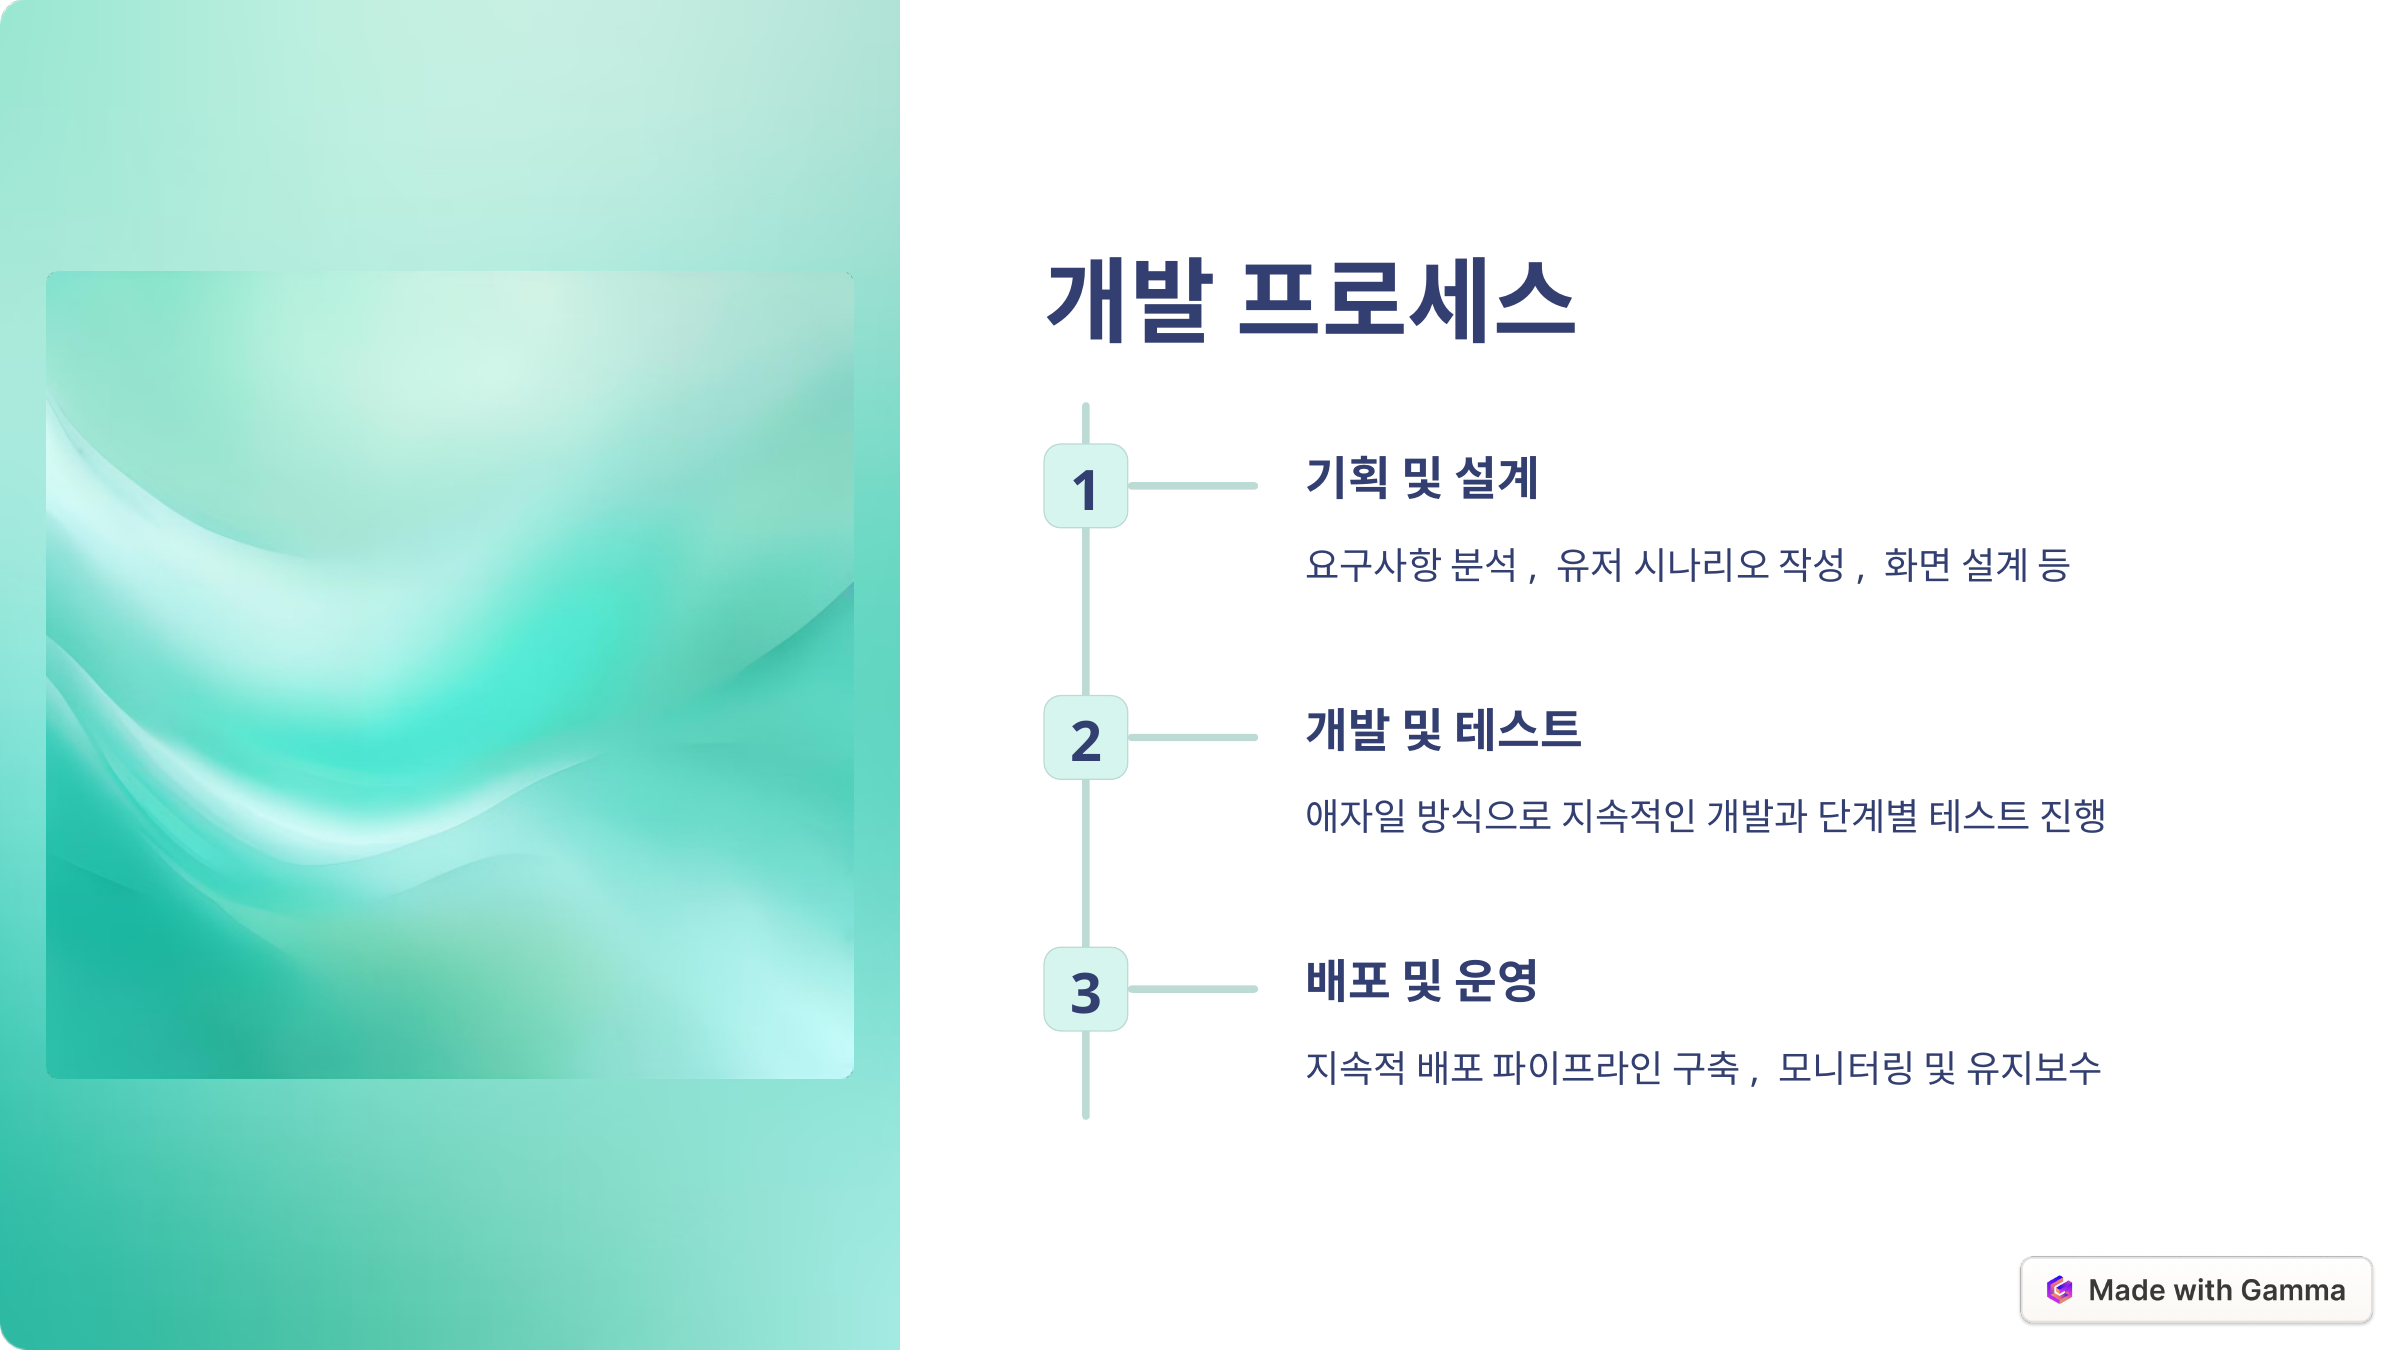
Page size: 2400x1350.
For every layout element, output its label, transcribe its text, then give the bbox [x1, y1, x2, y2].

picture [2008, 1244, 2385, 1335]
text_box [1128, 985, 1259, 993]
text_box 개발 프로세스 [1030, 230, 1961, 347]
text_box 2 [1062, 709, 1110, 766]
text_box 배포 및 운영 [1290, 942, 1756, 1001]
text_box 요구사항 분석, 유저 시나리오 작성, 화면 설계 등 [1290, 519, 2270, 580]
text_box [1082, 402, 1090, 444]
text_box [1128, 482, 1259, 490]
text_box [1044, 695, 1128, 780]
text_box [1082, 780, 1090, 947]
text_box 지속적 배포 파이프라인 구축, 모니터링 및 유지보수 [1290, 1023, 2270, 1083]
text_box 애자일 방식으로 지속적인 개발과 단계별 테스트 진행 [1290, 771, 2270, 831]
text_box 개발 및 테스트 [1290, 691, 1756, 750]
text_box [1082, 528, 1090, 695]
picture [0, 0, 900, 1350]
text_box [1044, 947, 1128, 1031]
text_box [1128, 733, 1259, 742]
text_box 기획 및 설계 [1290, 439, 1756, 498]
text_box [1082, 1031, 1090, 1120]
text_box [1044, 443, 1128, 528]
text_box 1 [1071, 458, 1101, 514]
text_box 3 [1062, 961, 1110, 1017]
text_box [900, 0, 2400, 1350]
